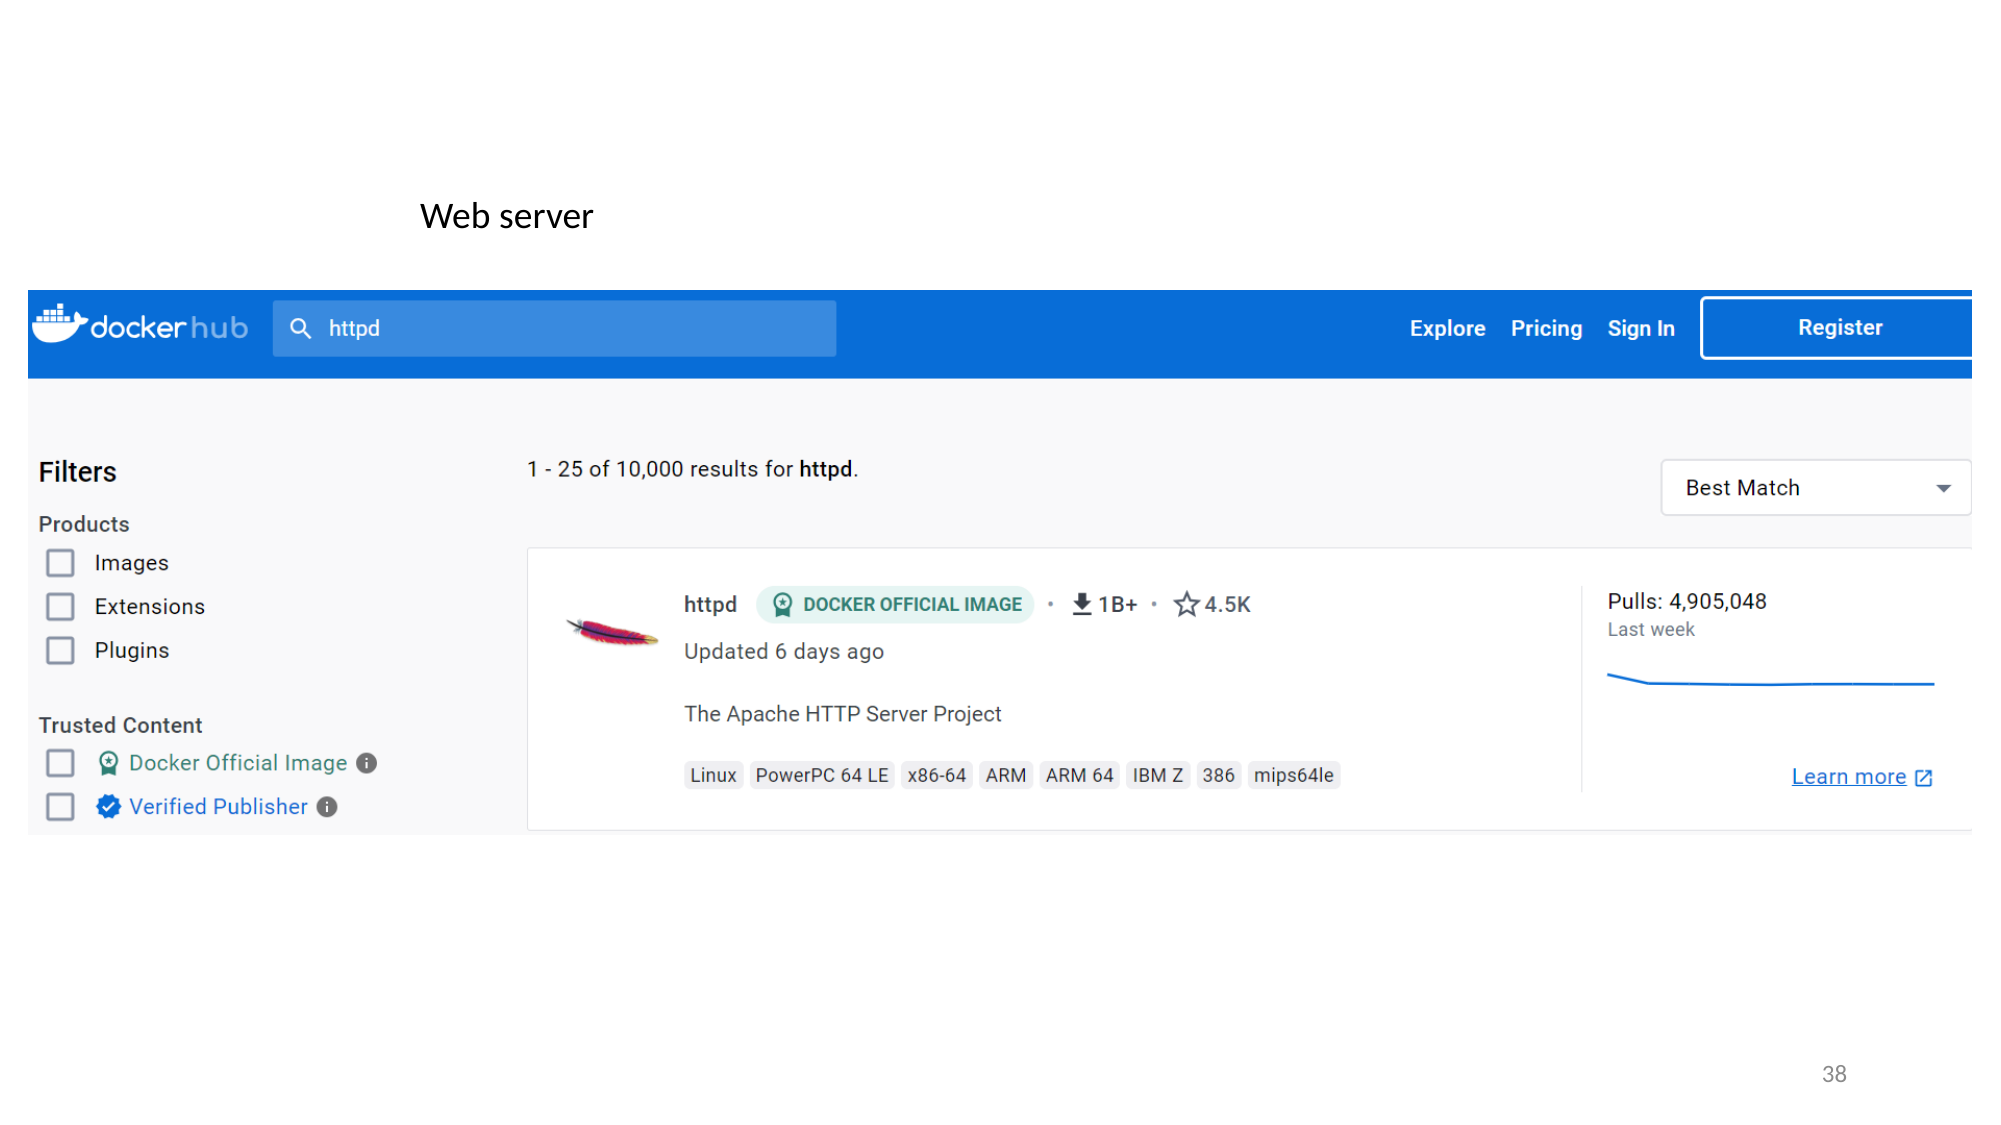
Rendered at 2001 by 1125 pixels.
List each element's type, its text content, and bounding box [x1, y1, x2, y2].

slide_number 38 [1412, 1042, 1863, 1103]
text_box Web server [405, 183, 610, 243]
picture [27, 289, 1972, 835]
